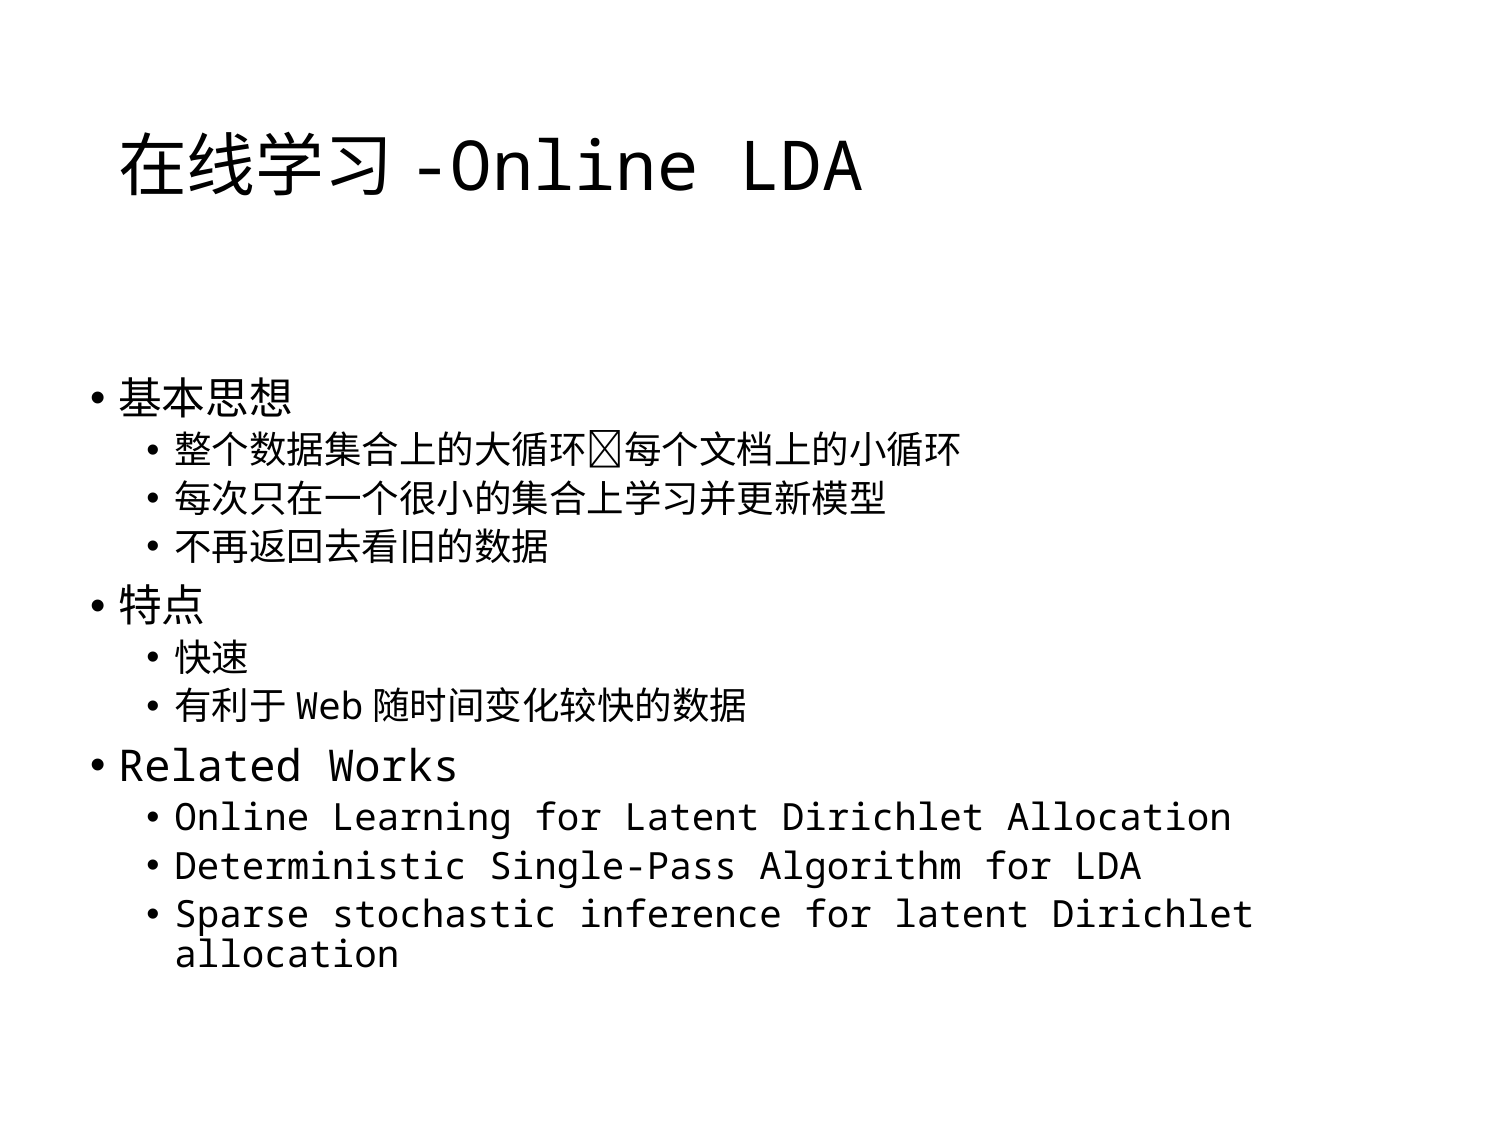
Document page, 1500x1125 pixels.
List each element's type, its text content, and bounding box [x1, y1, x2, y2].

title 在线学习-Online LDA [103, 59, 1397, 278]
list 基本思想 整个数据集合上的大循环每个文档上的小循环 每次只在一个很小的集合上学习并更新模型 不再返回去看旧的数据 特点 快速 有利于Web随时间变化较快的数据 Related Works Online Learning for Latent Dirichlet Allocation Deterministic Single-Pass Algorithm for LDA Sparse stochastic inference for latent Dirichlet allocation [75, 368, 1436, 1112]
